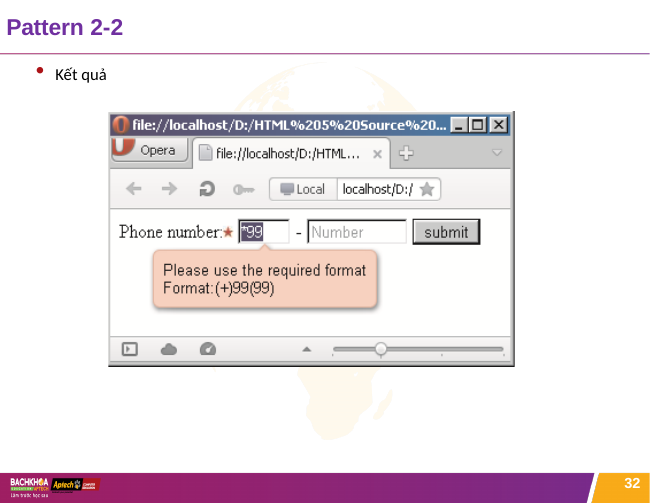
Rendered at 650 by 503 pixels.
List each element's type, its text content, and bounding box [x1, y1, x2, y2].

text_box Kết quả [34, 62, 109, 84]
title Pattern 2-2 [5, 0, 171, 68]
picture [0, 0, 650, 503]
text_box [108, 111, 515, 367]
slide_number 32 [617, 340, 646, 503]
